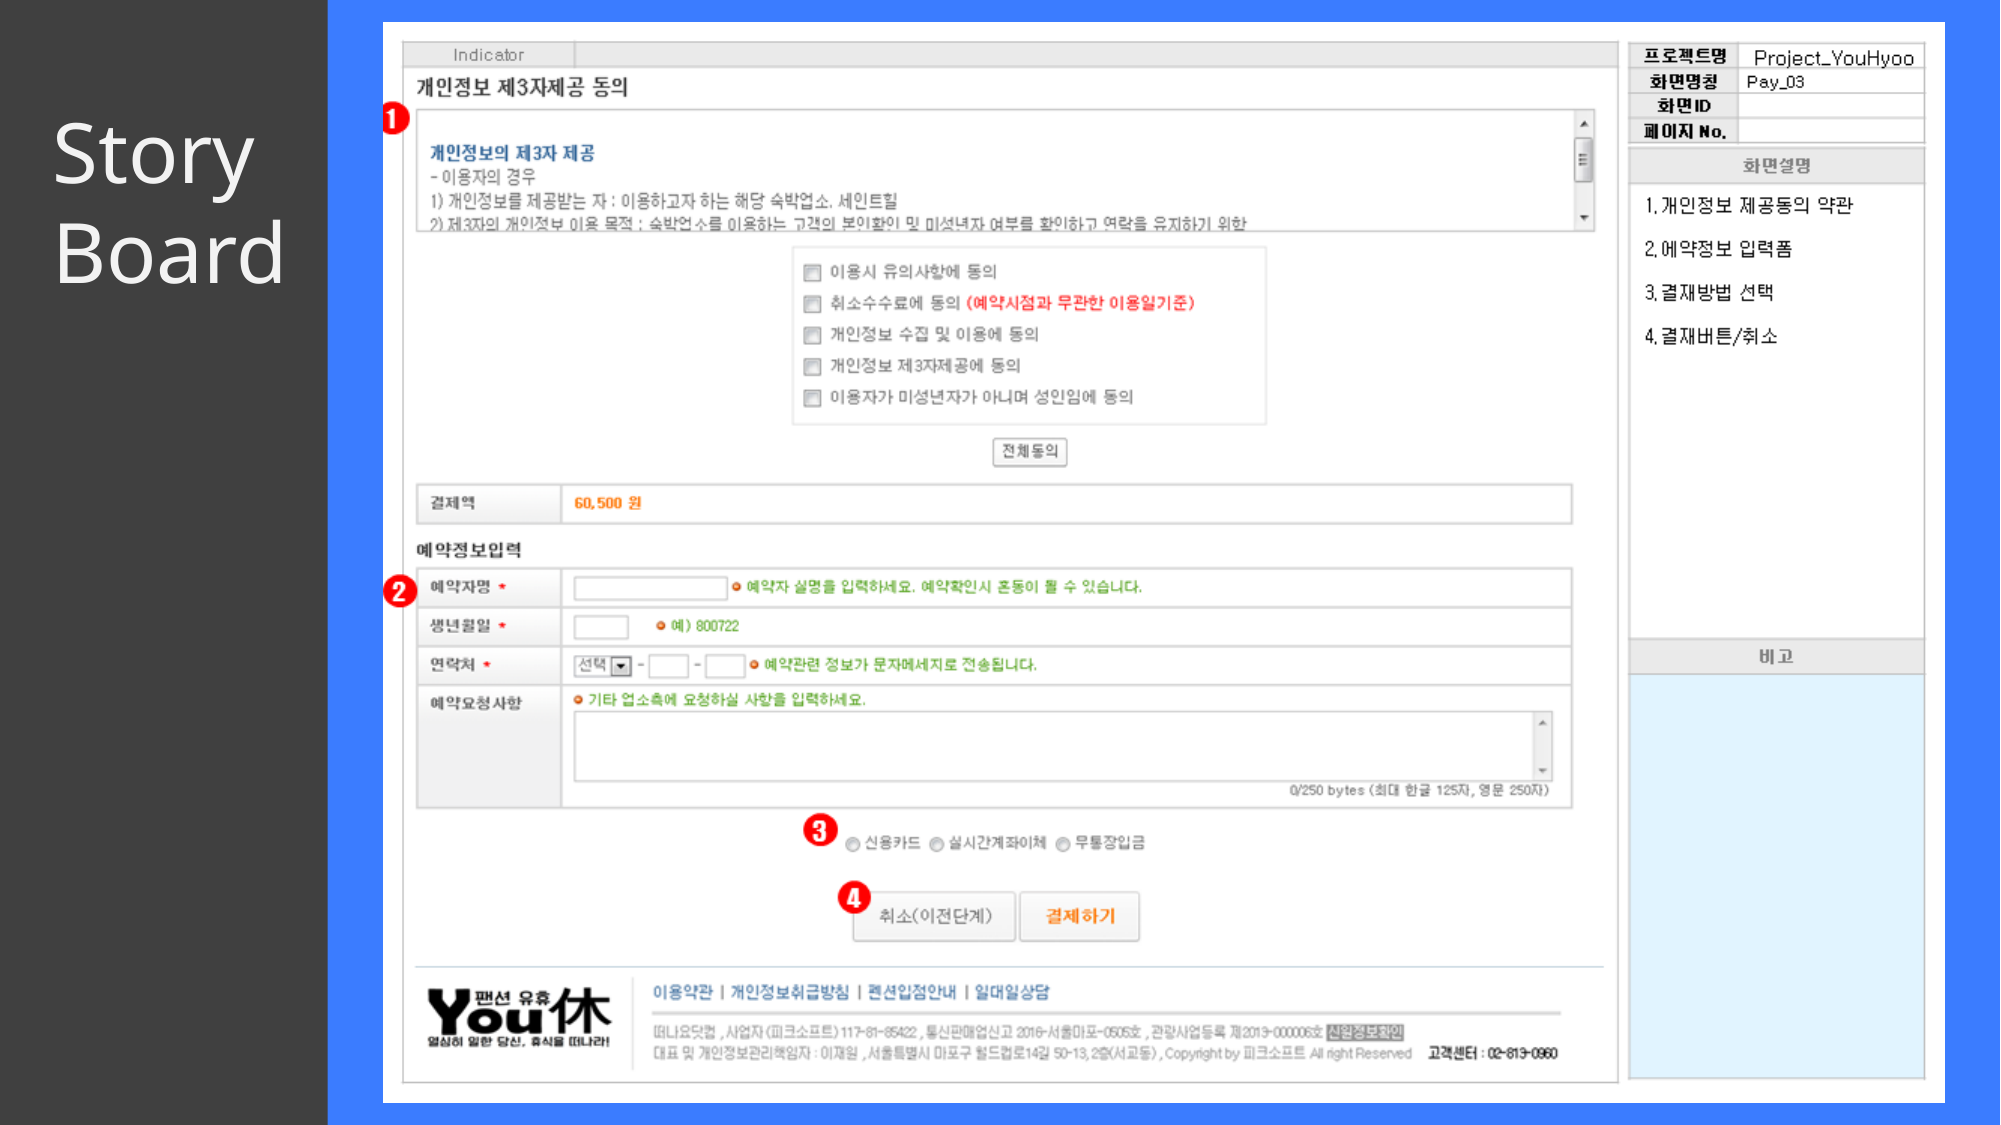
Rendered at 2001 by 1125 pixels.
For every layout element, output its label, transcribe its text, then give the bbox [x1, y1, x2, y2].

text_box Story Board [37, 93, 303, 308]
text_box [0, 0, 329, 1125]
picture [383, 22, 1945, 1103]
